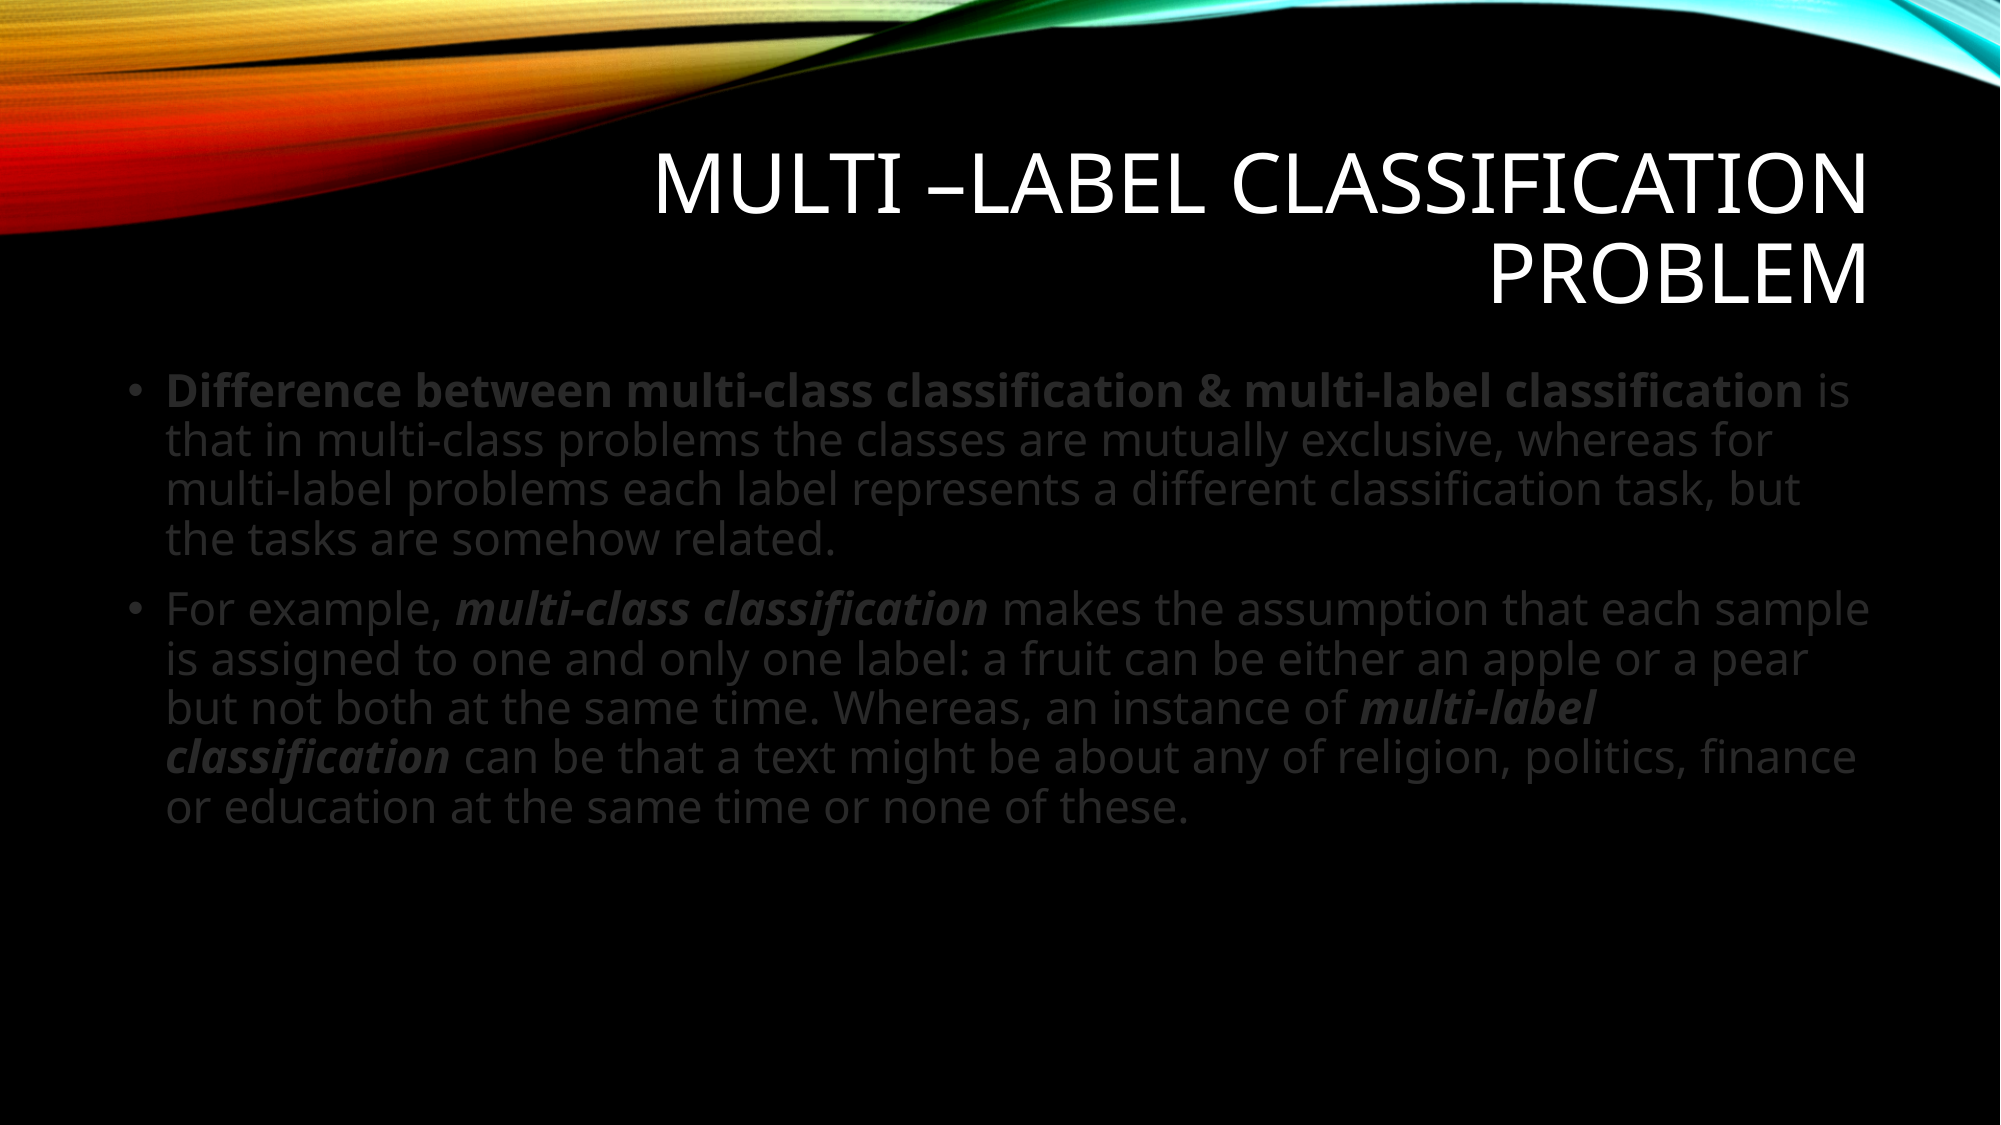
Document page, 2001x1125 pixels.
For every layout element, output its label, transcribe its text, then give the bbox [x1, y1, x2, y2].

list Difference between multi-class classification & multi-label classification is that in multi-class problems the classes are mutually exclusive, whereas for multi-label problems each label represents a different classification task, but the tasks are somehow related. For example, multi-class classification makes the assumption that each sample is assigned to one and only one label: a fruit can be either an apple or a pear but not both at the same time. Whereas, an instance of multi-label classification can be that a text might be about any of religion, politics, finance or education at the same time or none of these. [112, 360, 1888, 1021]
picture [0, 0, 2000, 237]
title Multi –Label Classification Problem [474, 125, 1888, 338]
